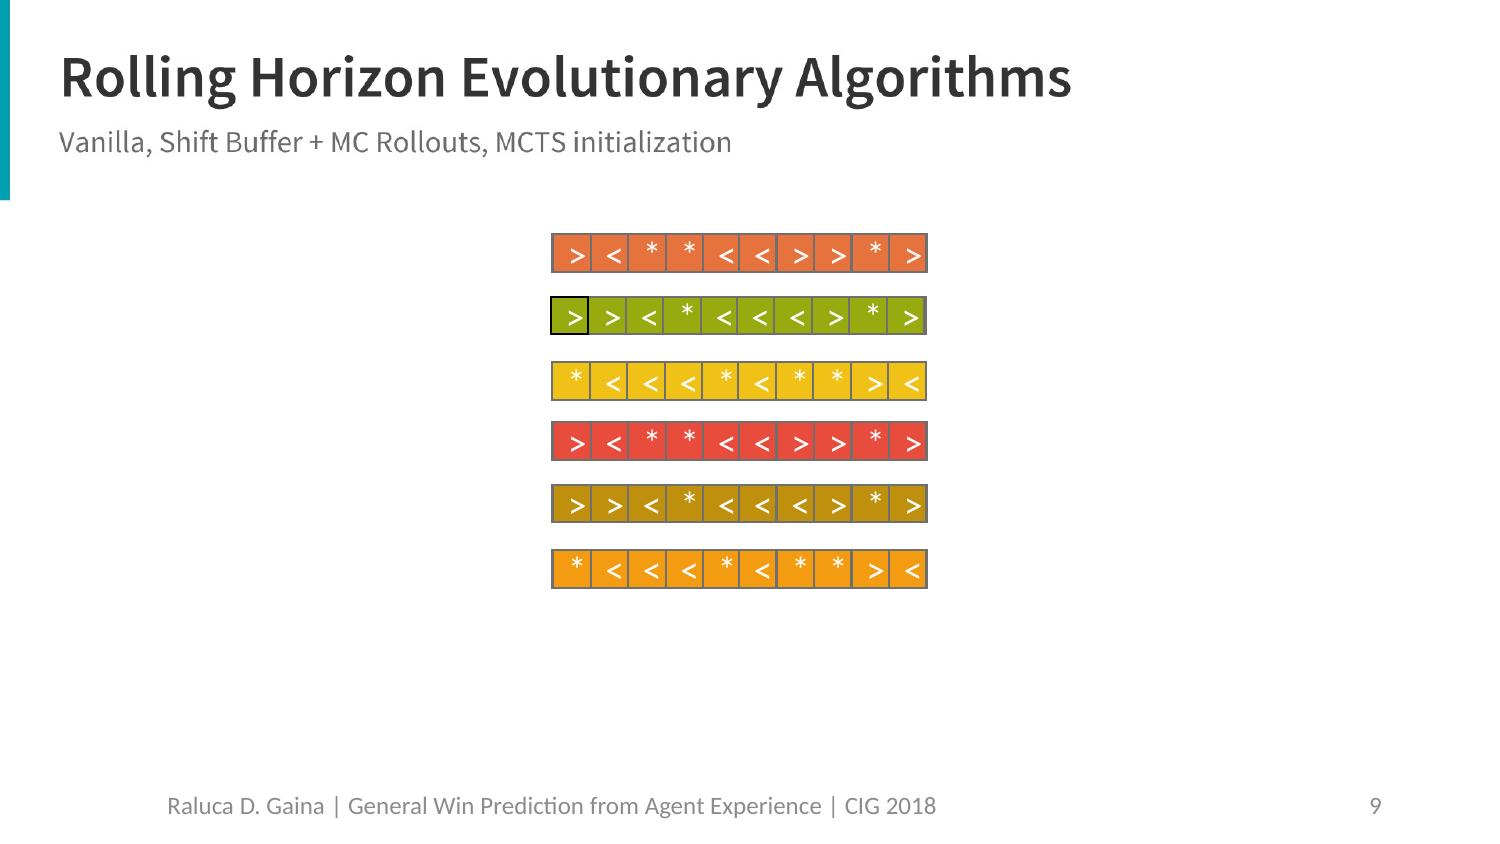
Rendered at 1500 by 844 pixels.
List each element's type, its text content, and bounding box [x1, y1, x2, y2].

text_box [550, 296, 925, 335]
slide_number 9 [1059, 782, 1397, 828]
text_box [553, 550, 927, 588]
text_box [553, 234, 927, 272]
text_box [552, 362, 926, 400]
picture [0, 0, 1500, 222]
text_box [553, 422, 927, 460]
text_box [553, 484, 927, 523]
footer Raluca D. Gaina | General Win Prediction from Agent Experience | CIG 2018 [103, 782, 1004, 828]
